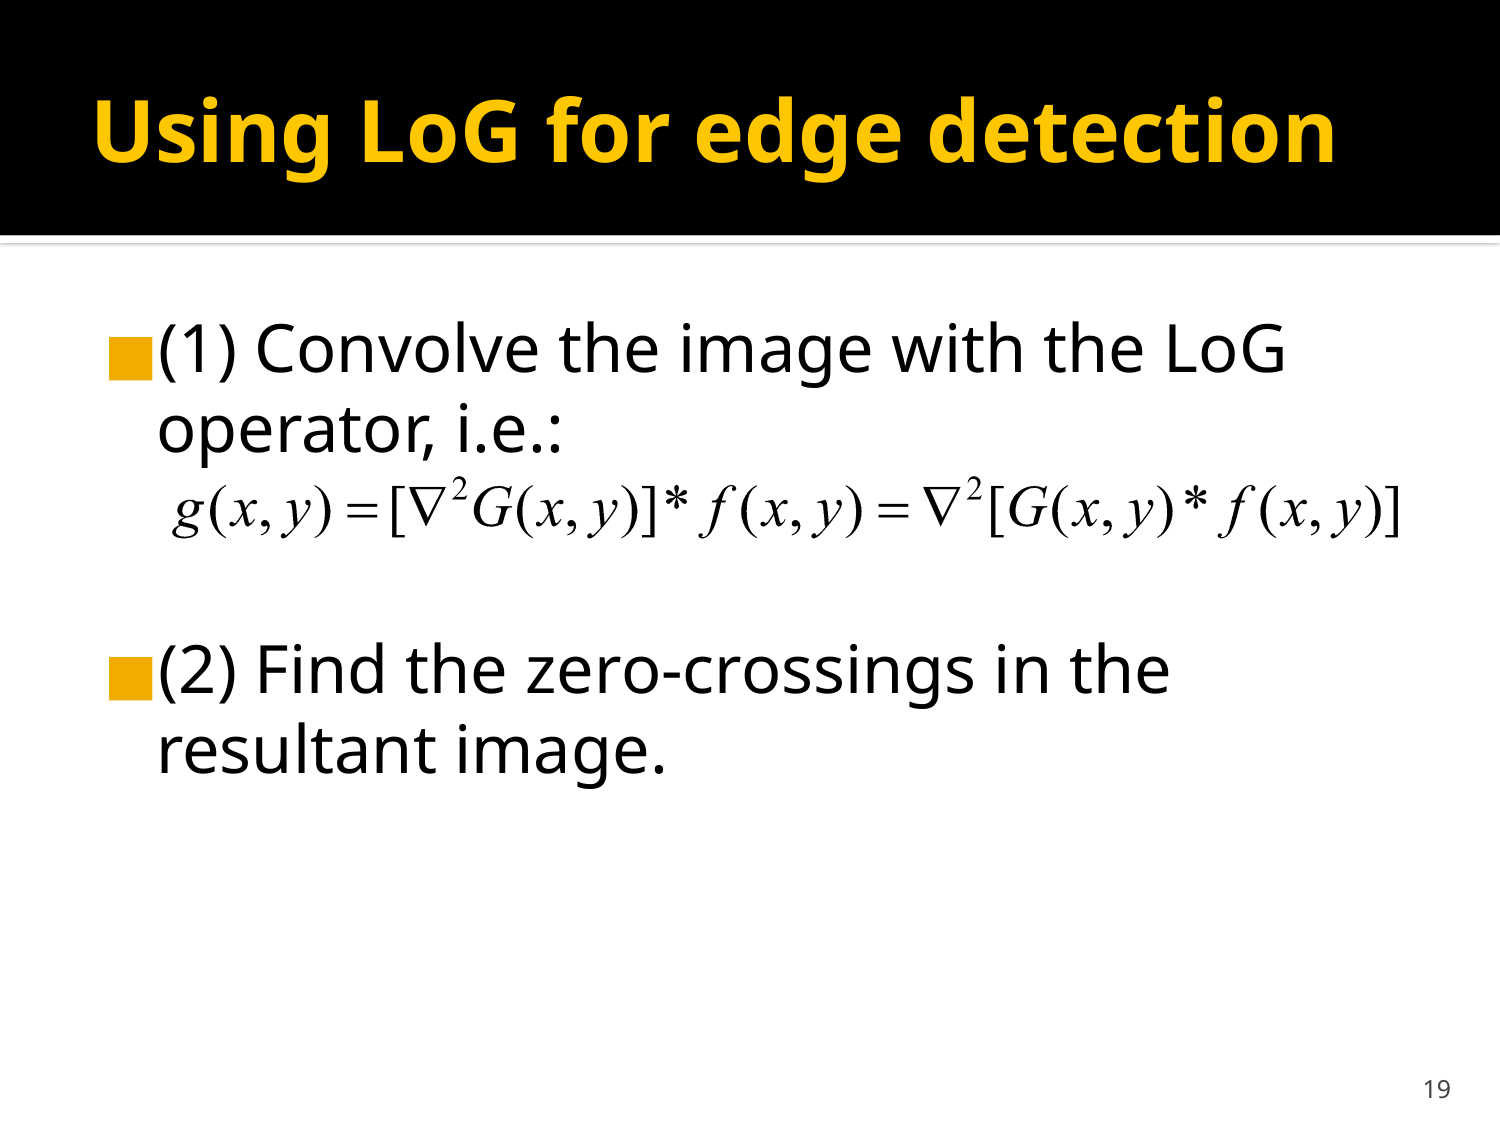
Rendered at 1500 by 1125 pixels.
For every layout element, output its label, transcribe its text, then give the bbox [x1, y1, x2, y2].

picture [162, 462, 1408, 551]
slide_number ‹#› [1345, 1062, 1467, 1108]
list (1) Convolve the image with the LoG operator, i.e.: (2) Find the zero-crossings in the resultant image. [75, 291, 1425, 1050]
title Using LoG for edge detection [75, 25, 1425, 231]
